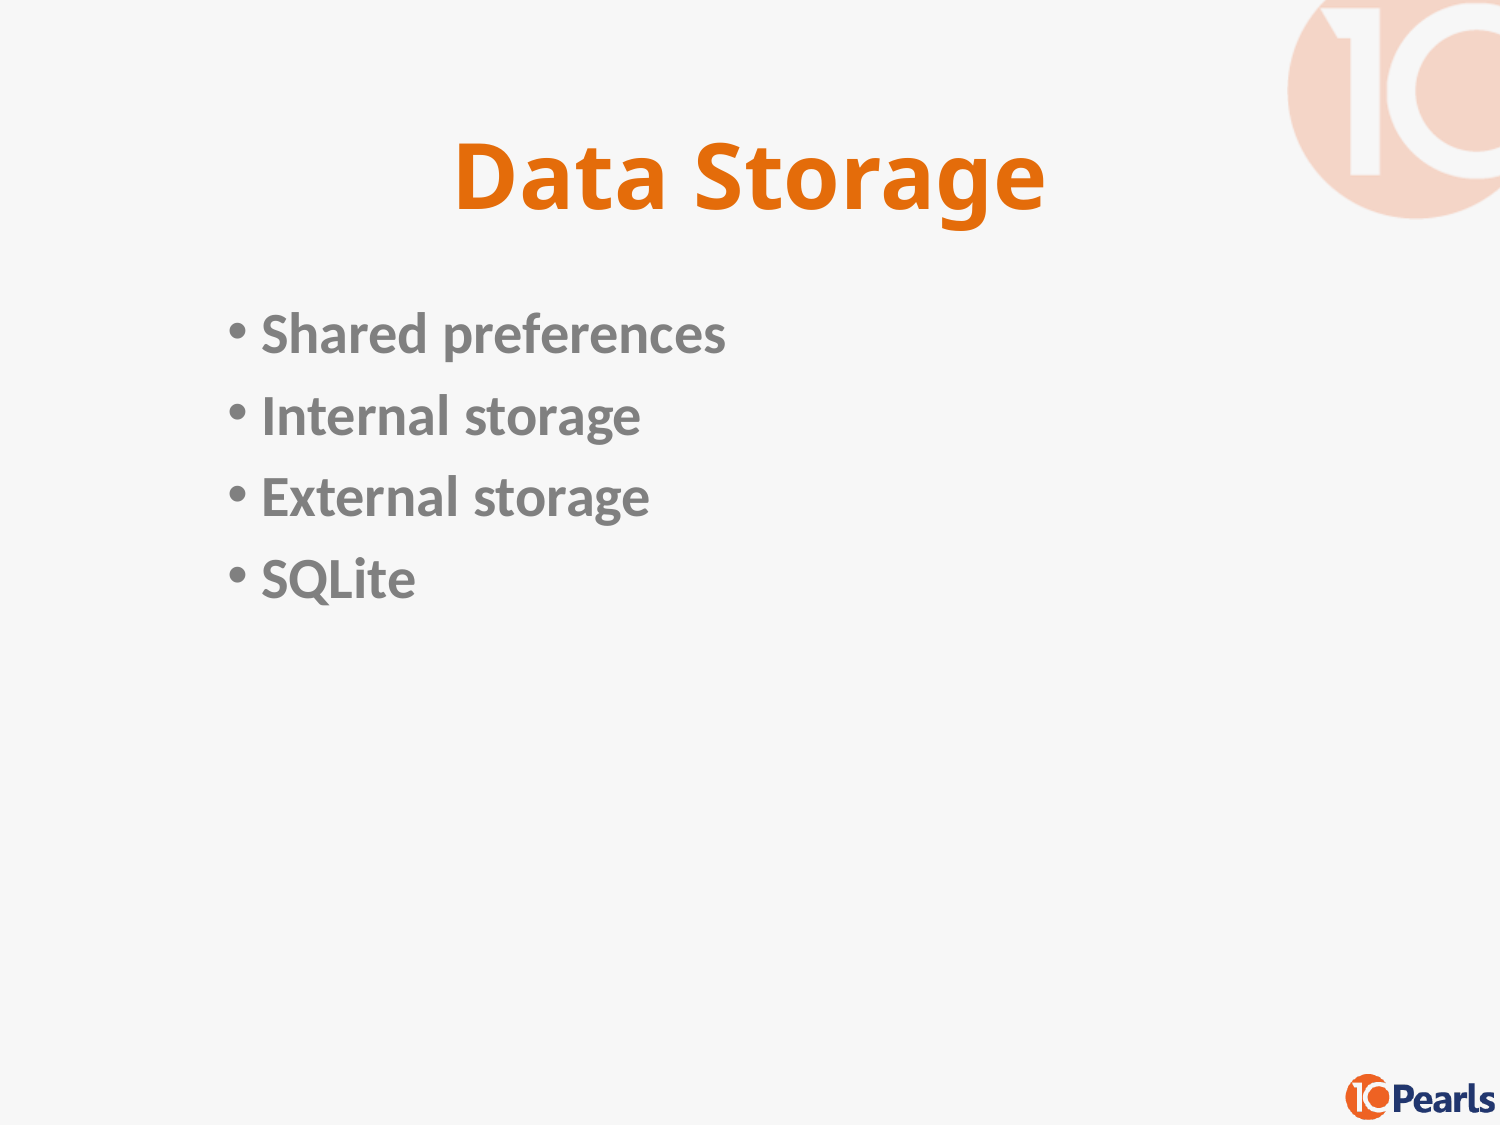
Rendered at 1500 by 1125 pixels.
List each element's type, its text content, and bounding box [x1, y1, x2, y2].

title Data Storage [112, 83, 1388, 263]
subtitle Shared preferences Internal storage External storage SQLite [212, 287, 1263, 563]
picture [1345, 1074, 1495, 1120]
picture [1287, 0, 1500, 221]
